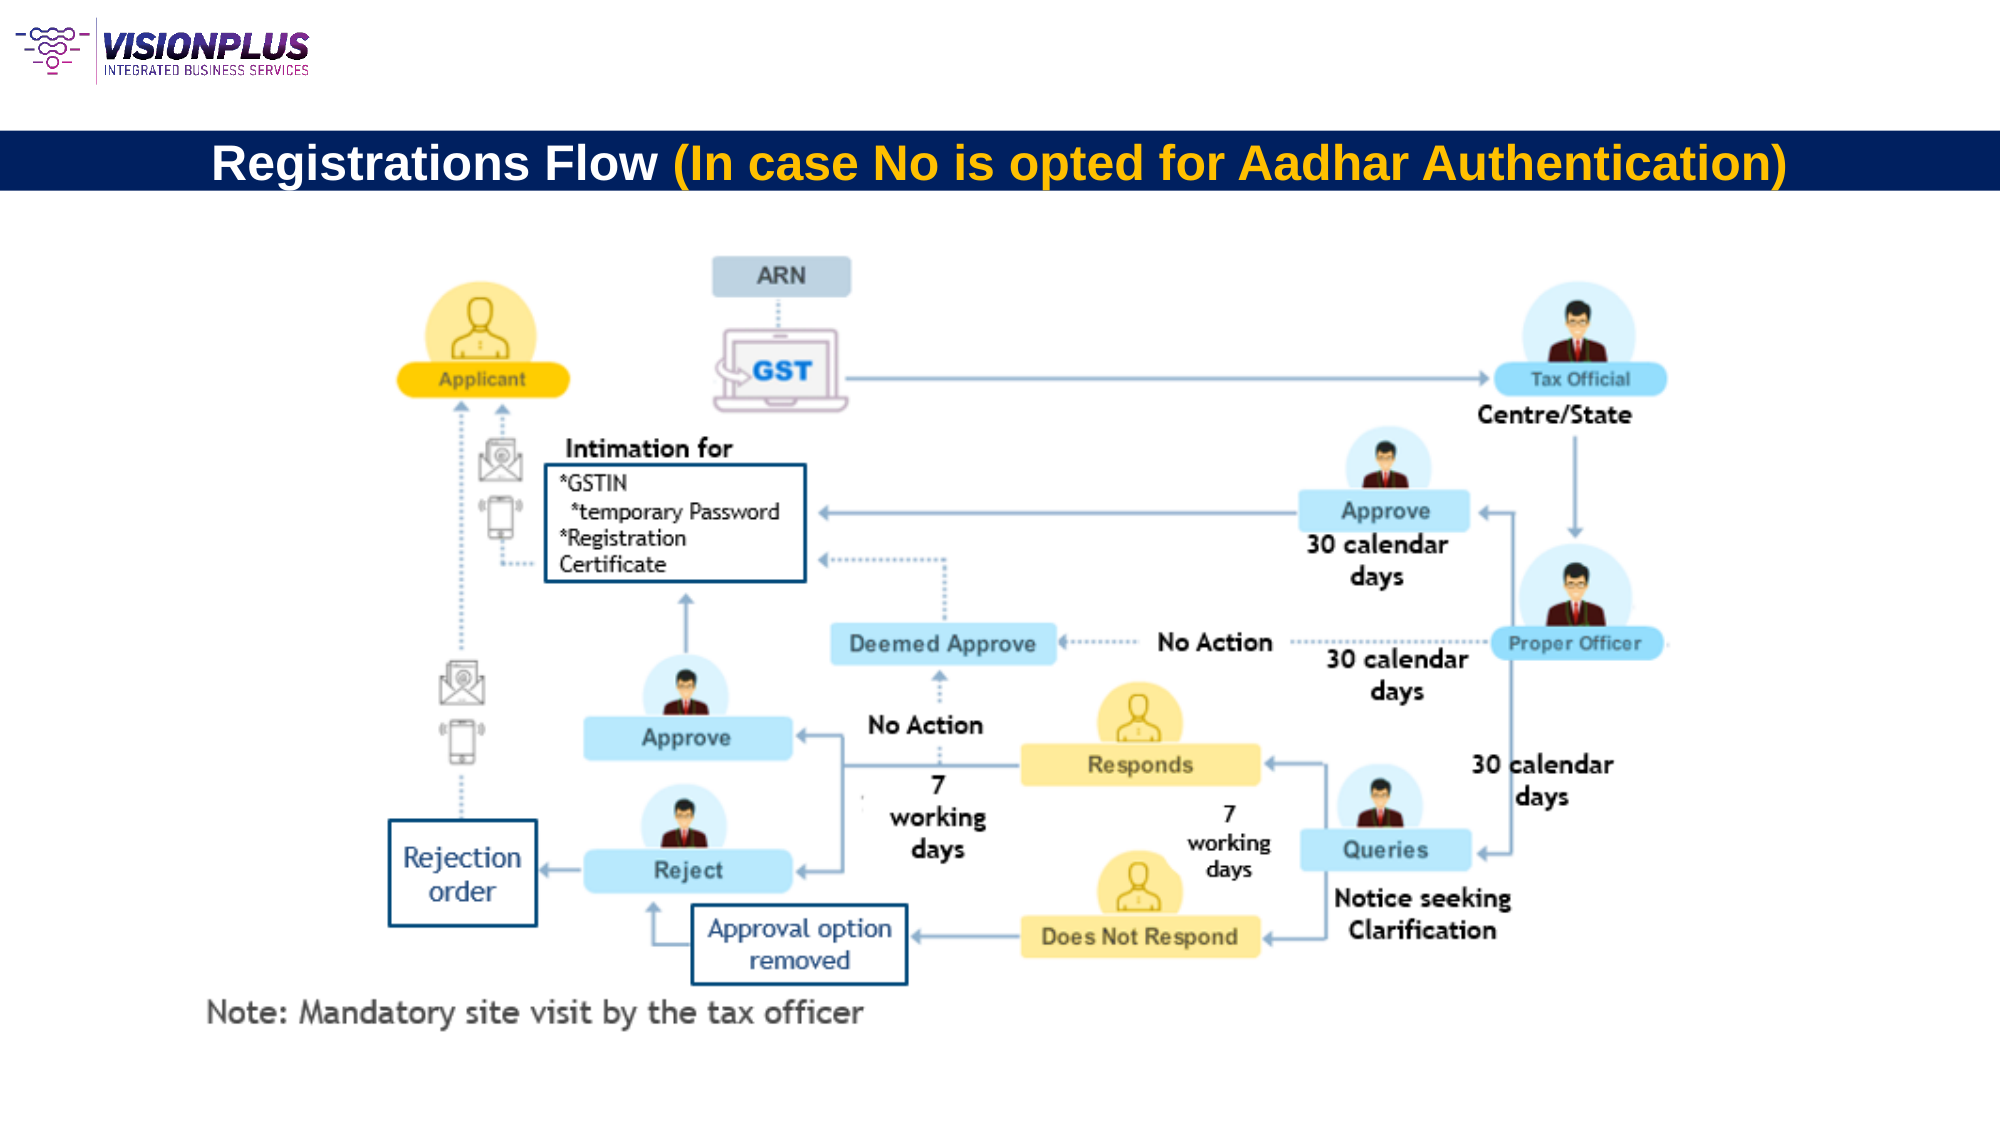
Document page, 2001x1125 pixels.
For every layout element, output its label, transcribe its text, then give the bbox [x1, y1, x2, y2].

picture [15, 17, 310, 86]
picture [201, 247, 1853, 1041]
text_box Registrations Flow (In case No is opted for Aadhar Authentication) [0, 130, 2000, 191]
